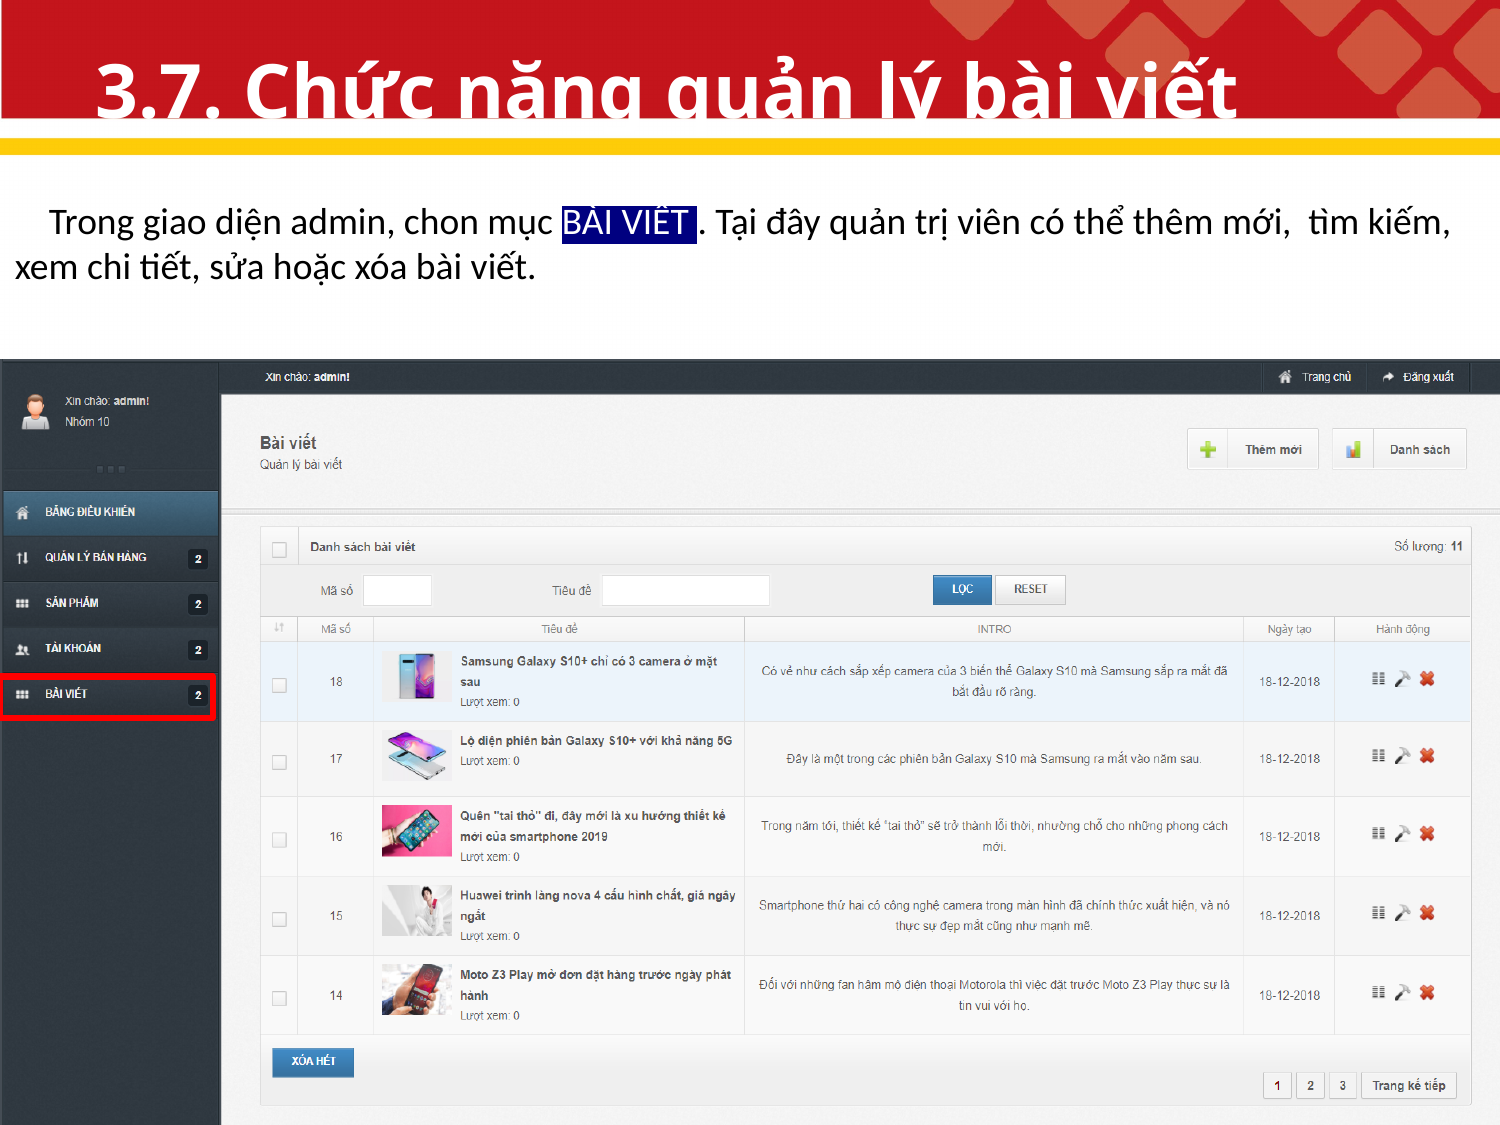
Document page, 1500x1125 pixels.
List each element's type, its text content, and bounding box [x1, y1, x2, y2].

picture [0, 0, 80, 189]
picture [0, 295, 1500, 1125]
picture [1397, 0, 1500, 189]
title 3.7. Chức năng quản lý bài viết [80, 0, 1397, 189]
text_box Trong giao diện admin, chon mục BÀI VIẾT . Tại đây quản trị viên có thể thêm mới, tìm kiếm, xem chi tiết, sửa hoặc xóa bài viết. [0, 189, 1500, 295]
